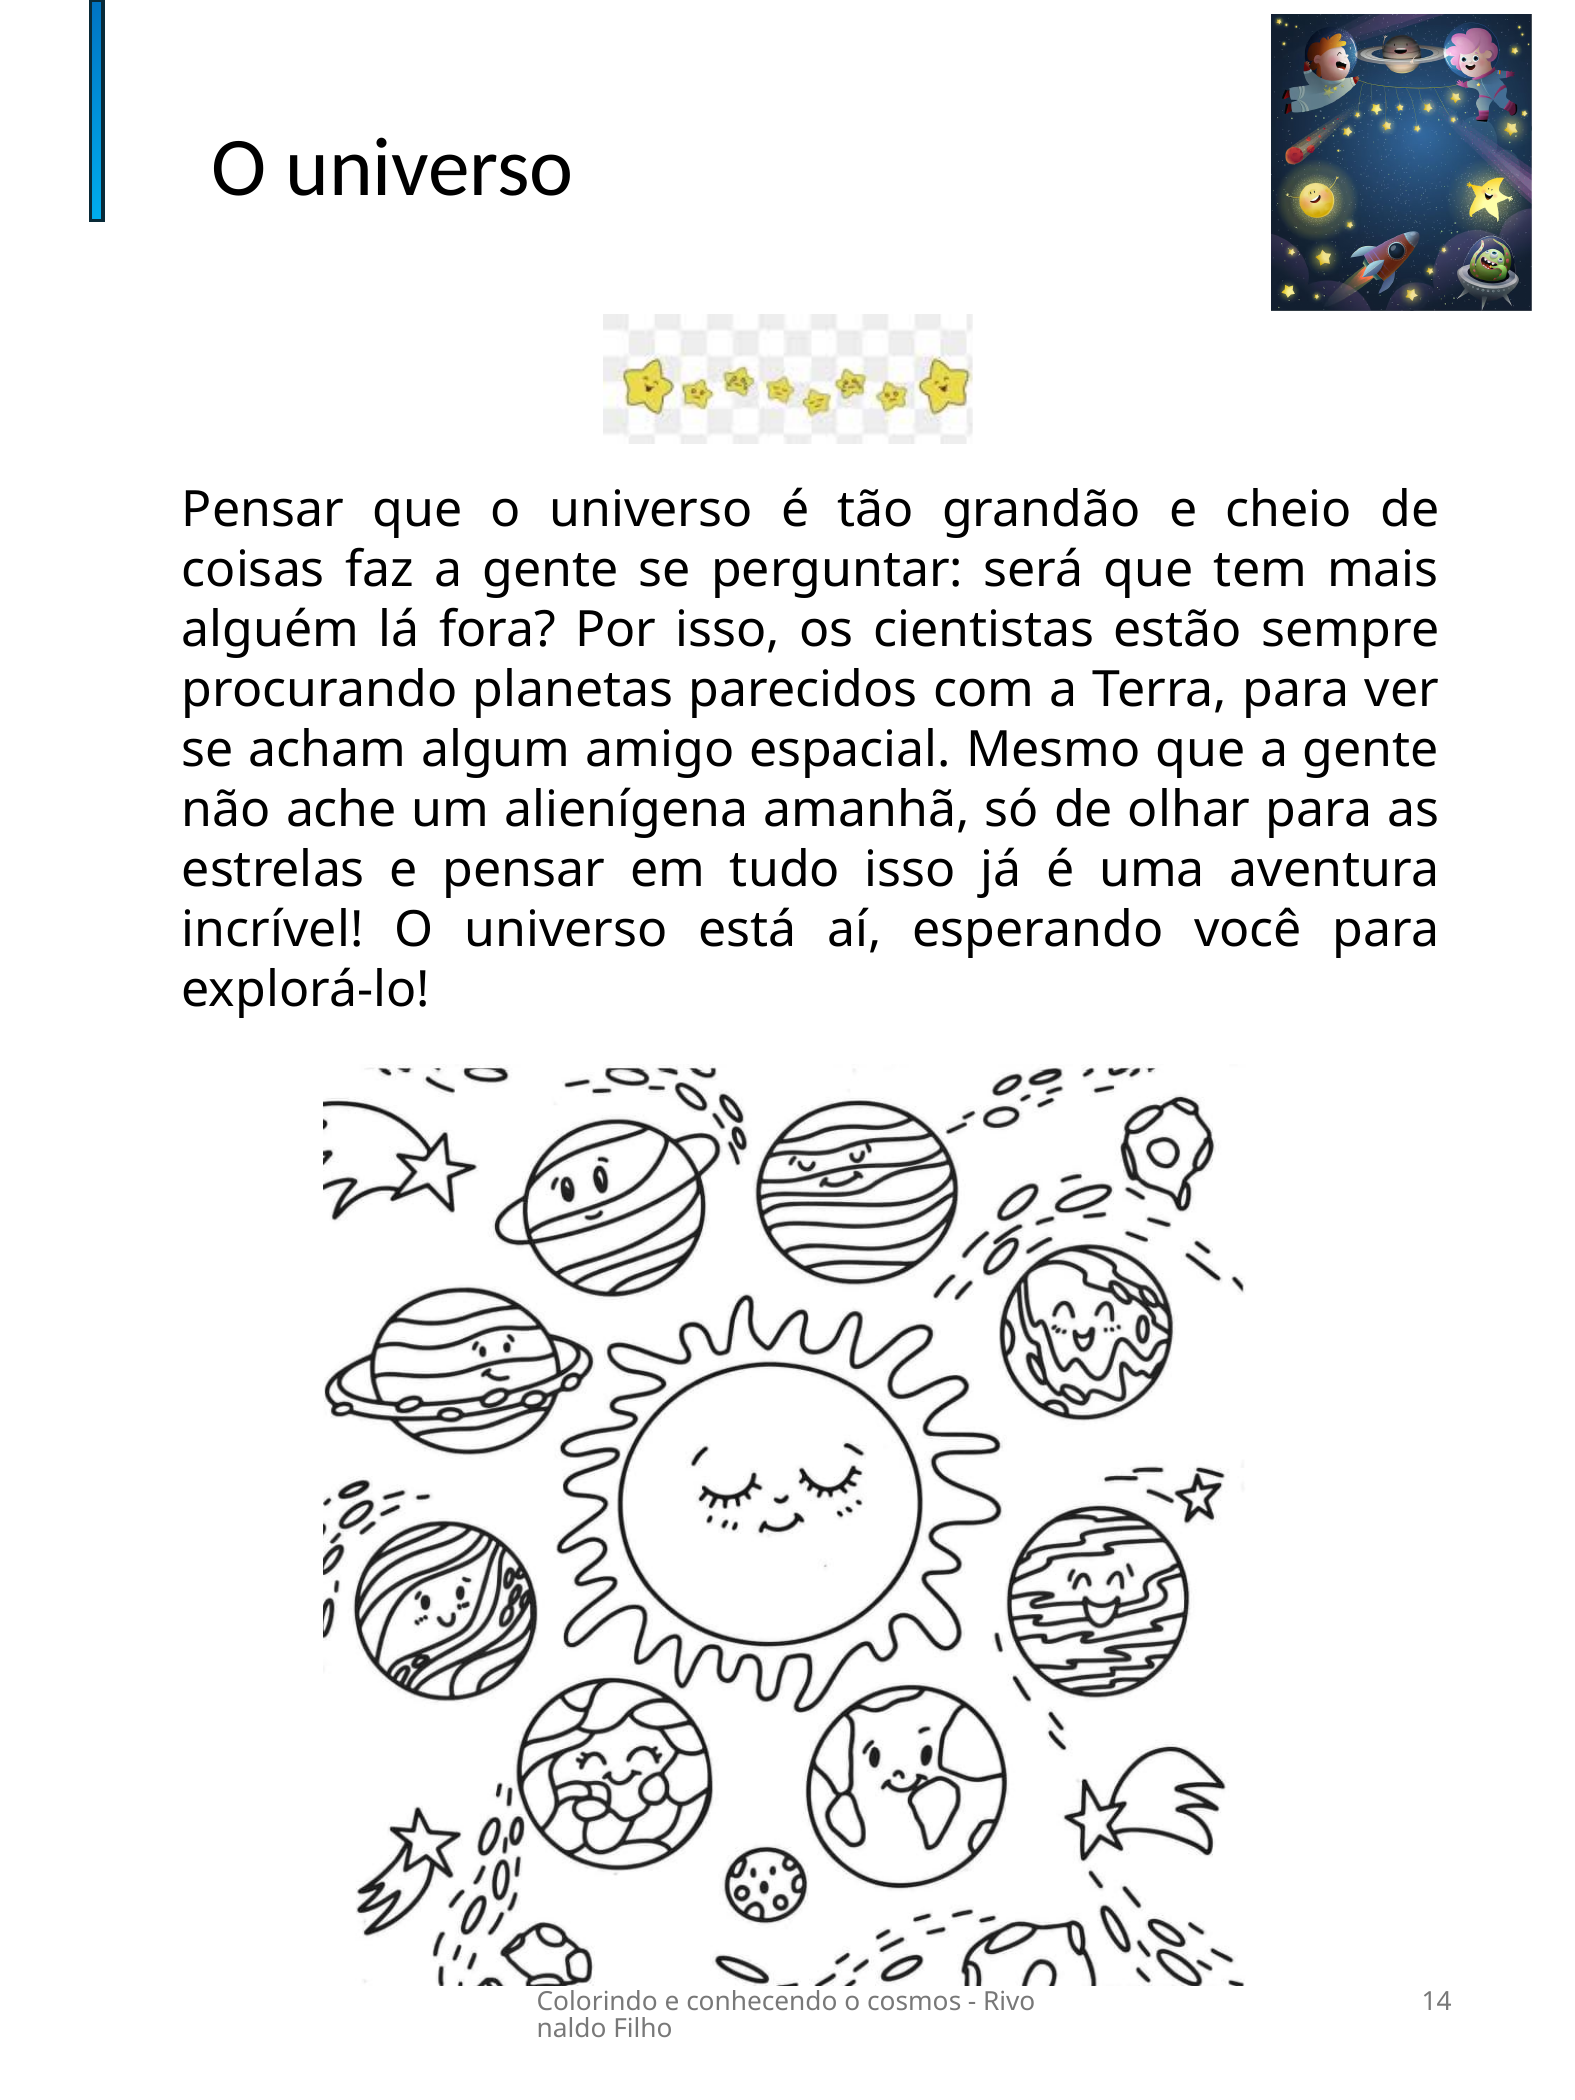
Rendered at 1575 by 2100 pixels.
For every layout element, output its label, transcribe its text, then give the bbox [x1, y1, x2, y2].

picture [1271, 14, 1532, 312]
text_box Pensar que o universo é tão grandão e cheio de coisas faz a gente se perguntar: será que tem mais alguém lá fora? Por isso, os cientistas estão sempre procurando planetas parecidos com a Terra, para ver se acham algum amigo espacial. Mesmo que a gente não ache um alienígena amanhã, só de olhar para as estrelas e pensar em tudo isso já é uma aventura incrível! O universo está aí, esperando você para explorá-lo! [167, 468, 1455, 1024]
text_box O universo [196, 104, 1271, 220]
text_box [89, 0, 105, 222]
picture [601, 313, 974, 444]
picture [322, 1063, 1252, 1986]
slide_number 14 [1112, 1946, 1467, 2059]
footer Colorindo e conhecendo o cosmos - Rivonaldo Filho [521, 1986, 1054, 2059]
